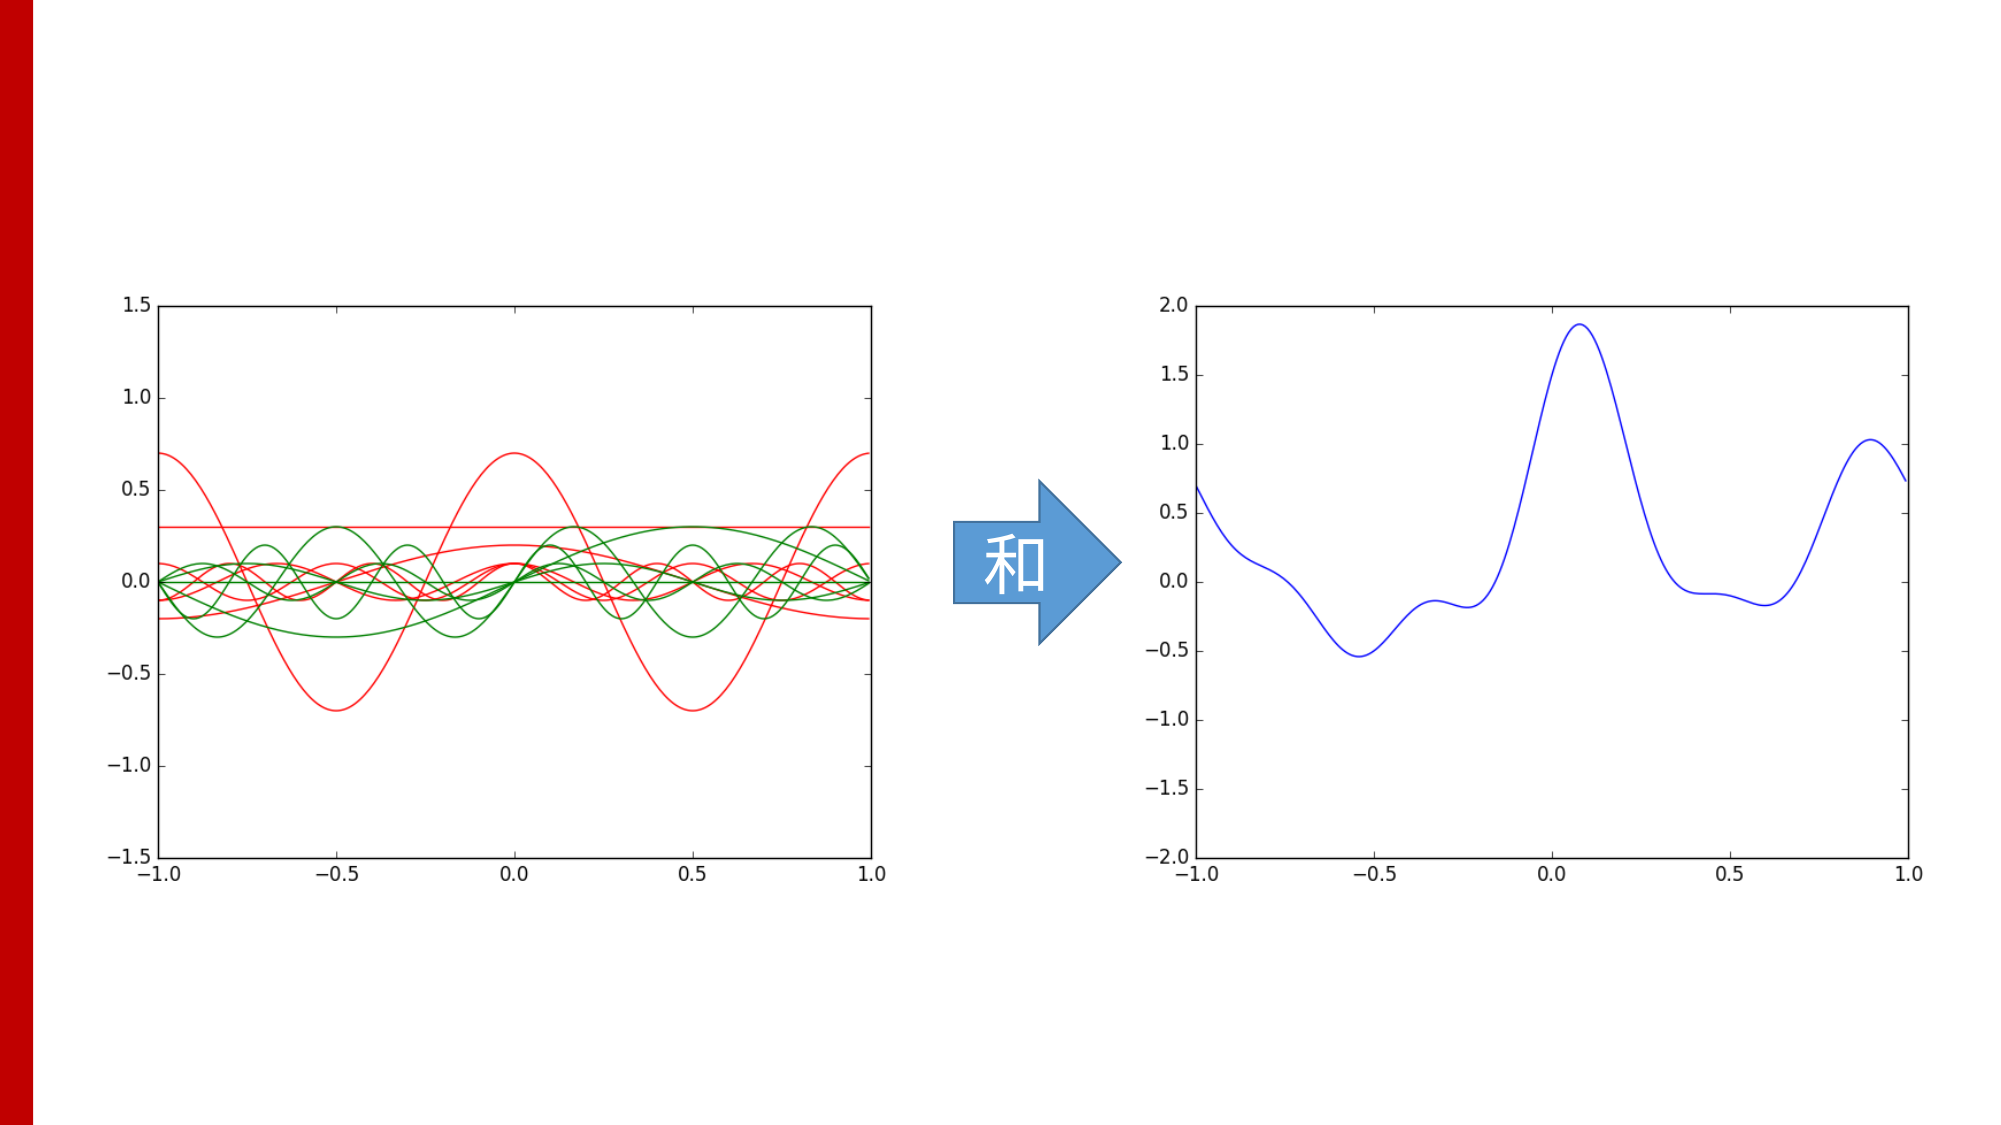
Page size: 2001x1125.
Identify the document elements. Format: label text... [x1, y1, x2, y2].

picture [43, 237, 963, 927]
text_box 和 [963, 478, 1081, 647]
picture [1081, 237, 2000, 927]
